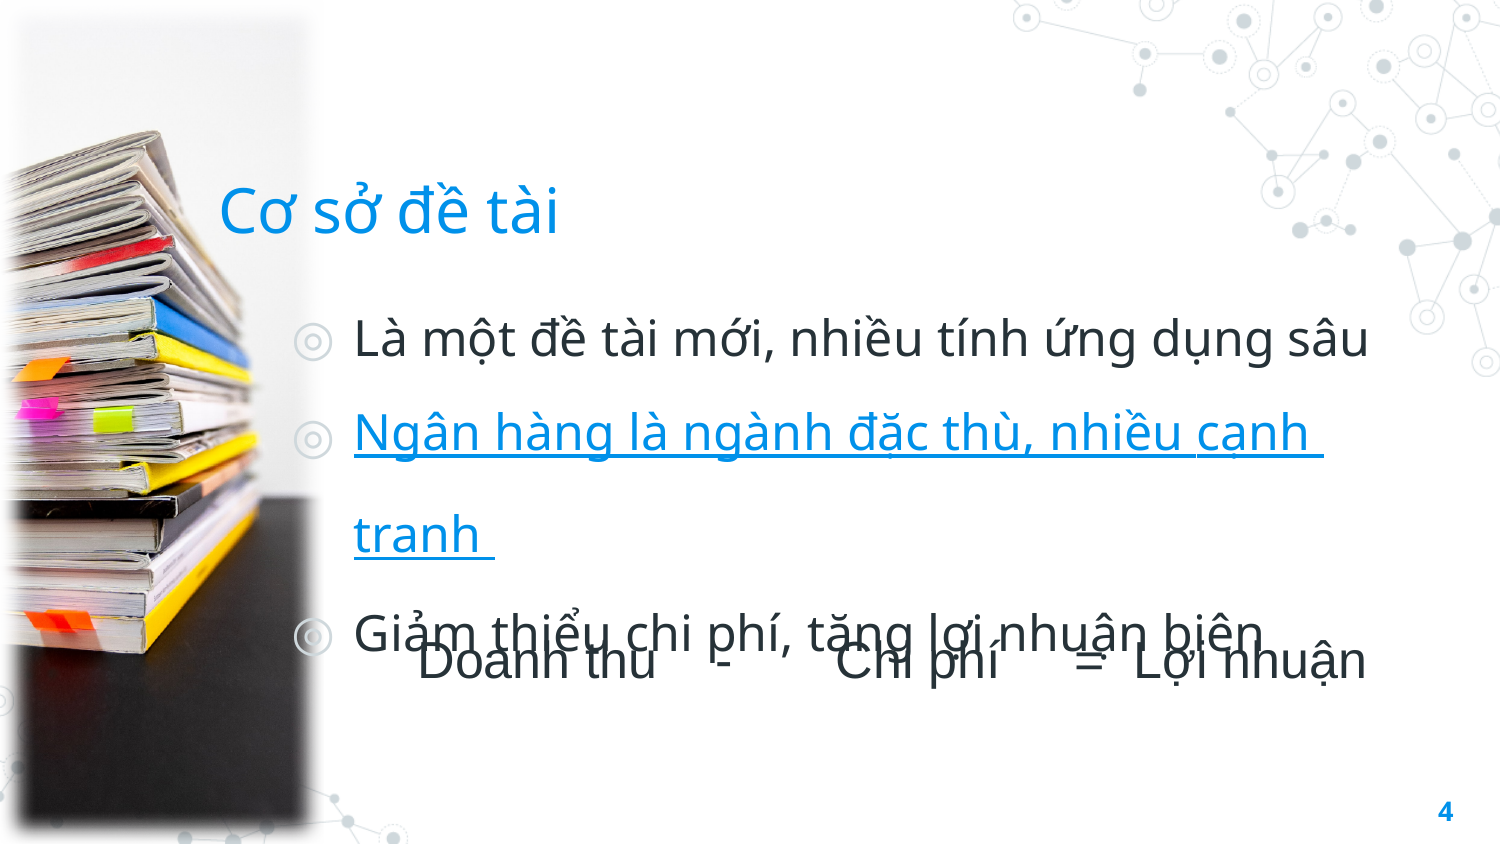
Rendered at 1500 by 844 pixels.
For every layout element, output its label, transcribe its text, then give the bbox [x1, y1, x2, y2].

text_box Doanh thu - [354, 587, 783, 697]
slide_number 4 [1378, 779, 1469, 844]
text_box Chi phí [783, 587, 1042, 697]
title Cơ sở đề tài [327, 146, 1297, 262]
picture [0, 0, 1500, 844]
list Là một đề tài mới, nhiều tính ứng dụng sâu Ngân hàng là ngành đặc thù, nhiều cạnh tranh Giảm thiểu chi phí, tăng lợi nhuận biên [327, 261, 1393, 622]
text_box = Lợi nhuận [1047, 587, 1476, 697]
